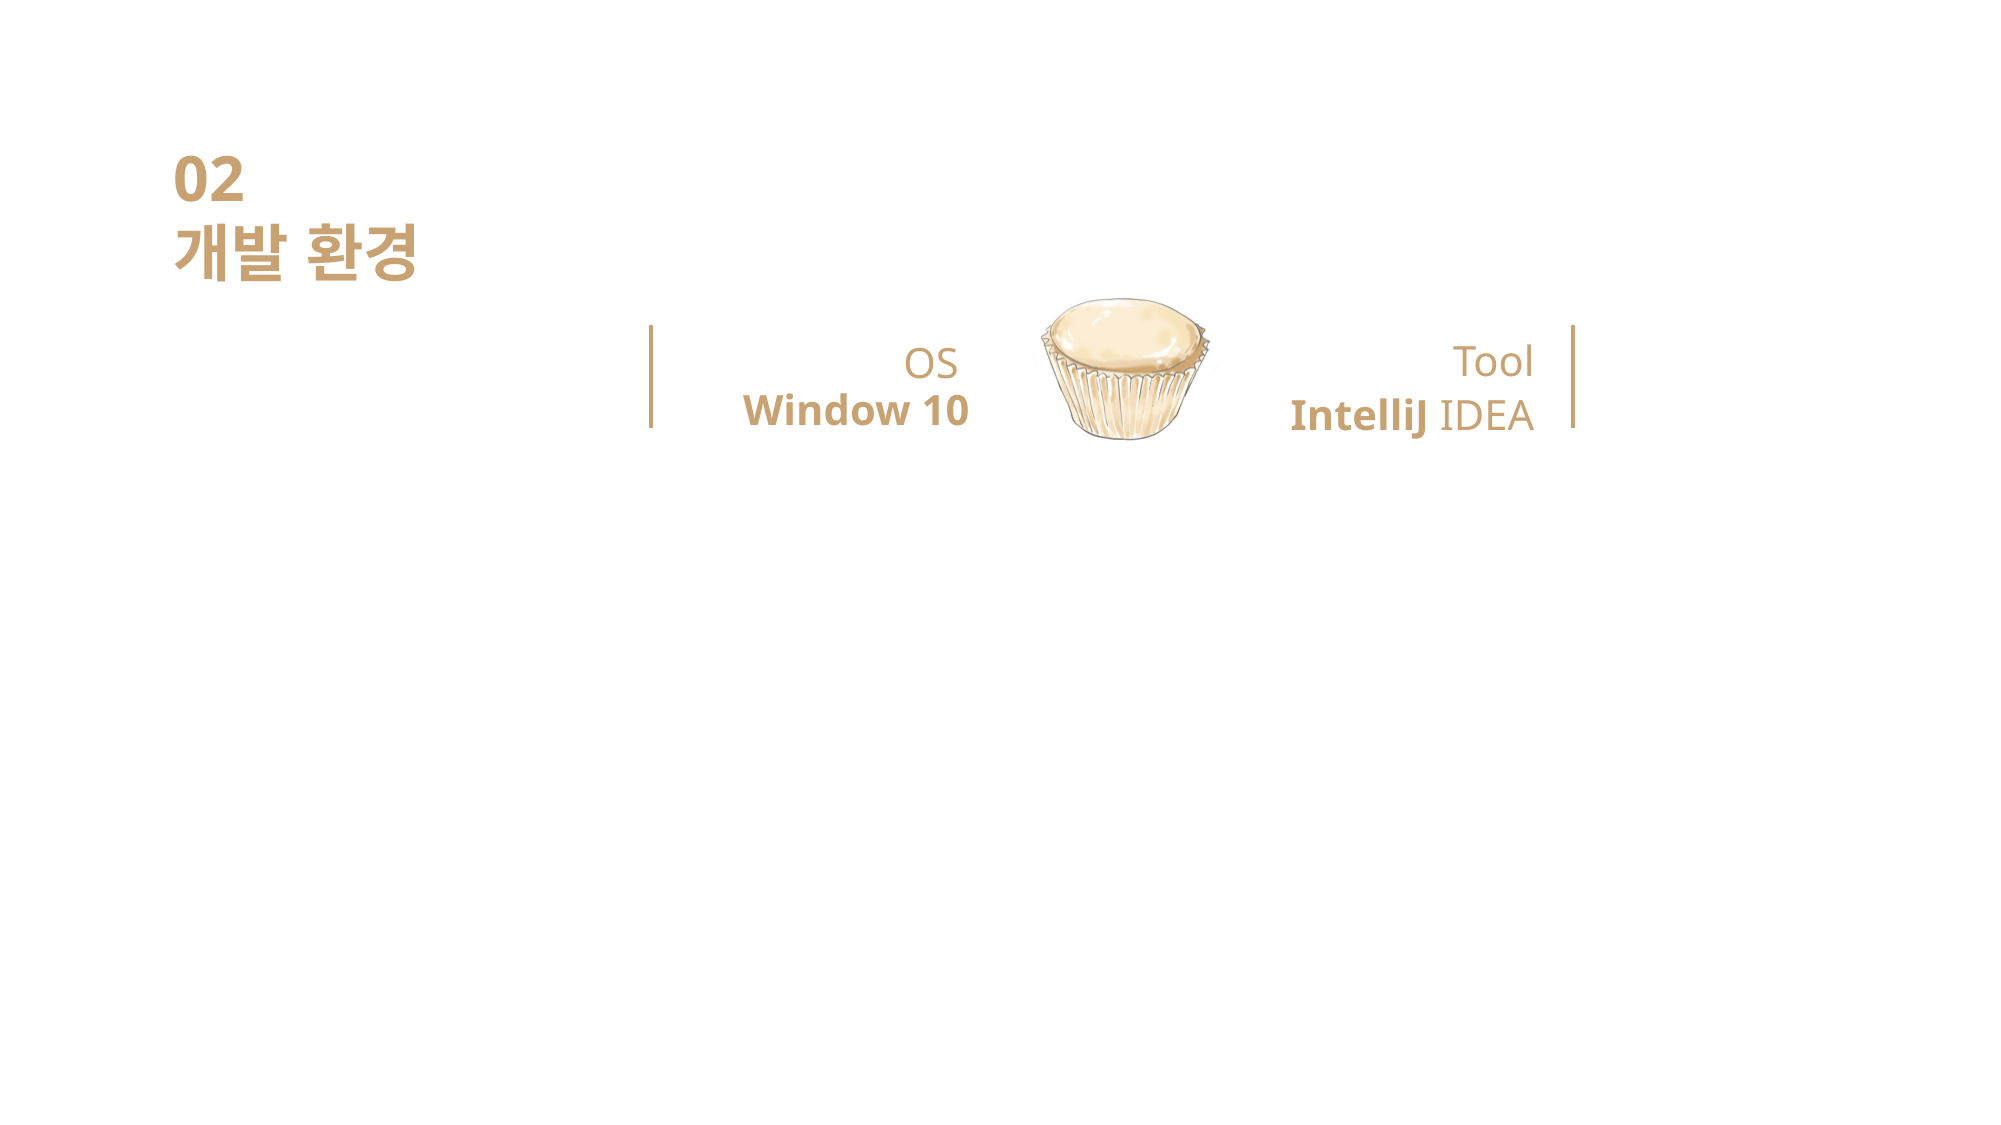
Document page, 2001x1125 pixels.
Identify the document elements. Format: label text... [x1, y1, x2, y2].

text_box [650, 325, 985, 443]
text_box 02 개발 환경 [159, 132, 505, 297]
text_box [1249, 325, 1573, 447]
picture [1016, 277, 1226, 458]
